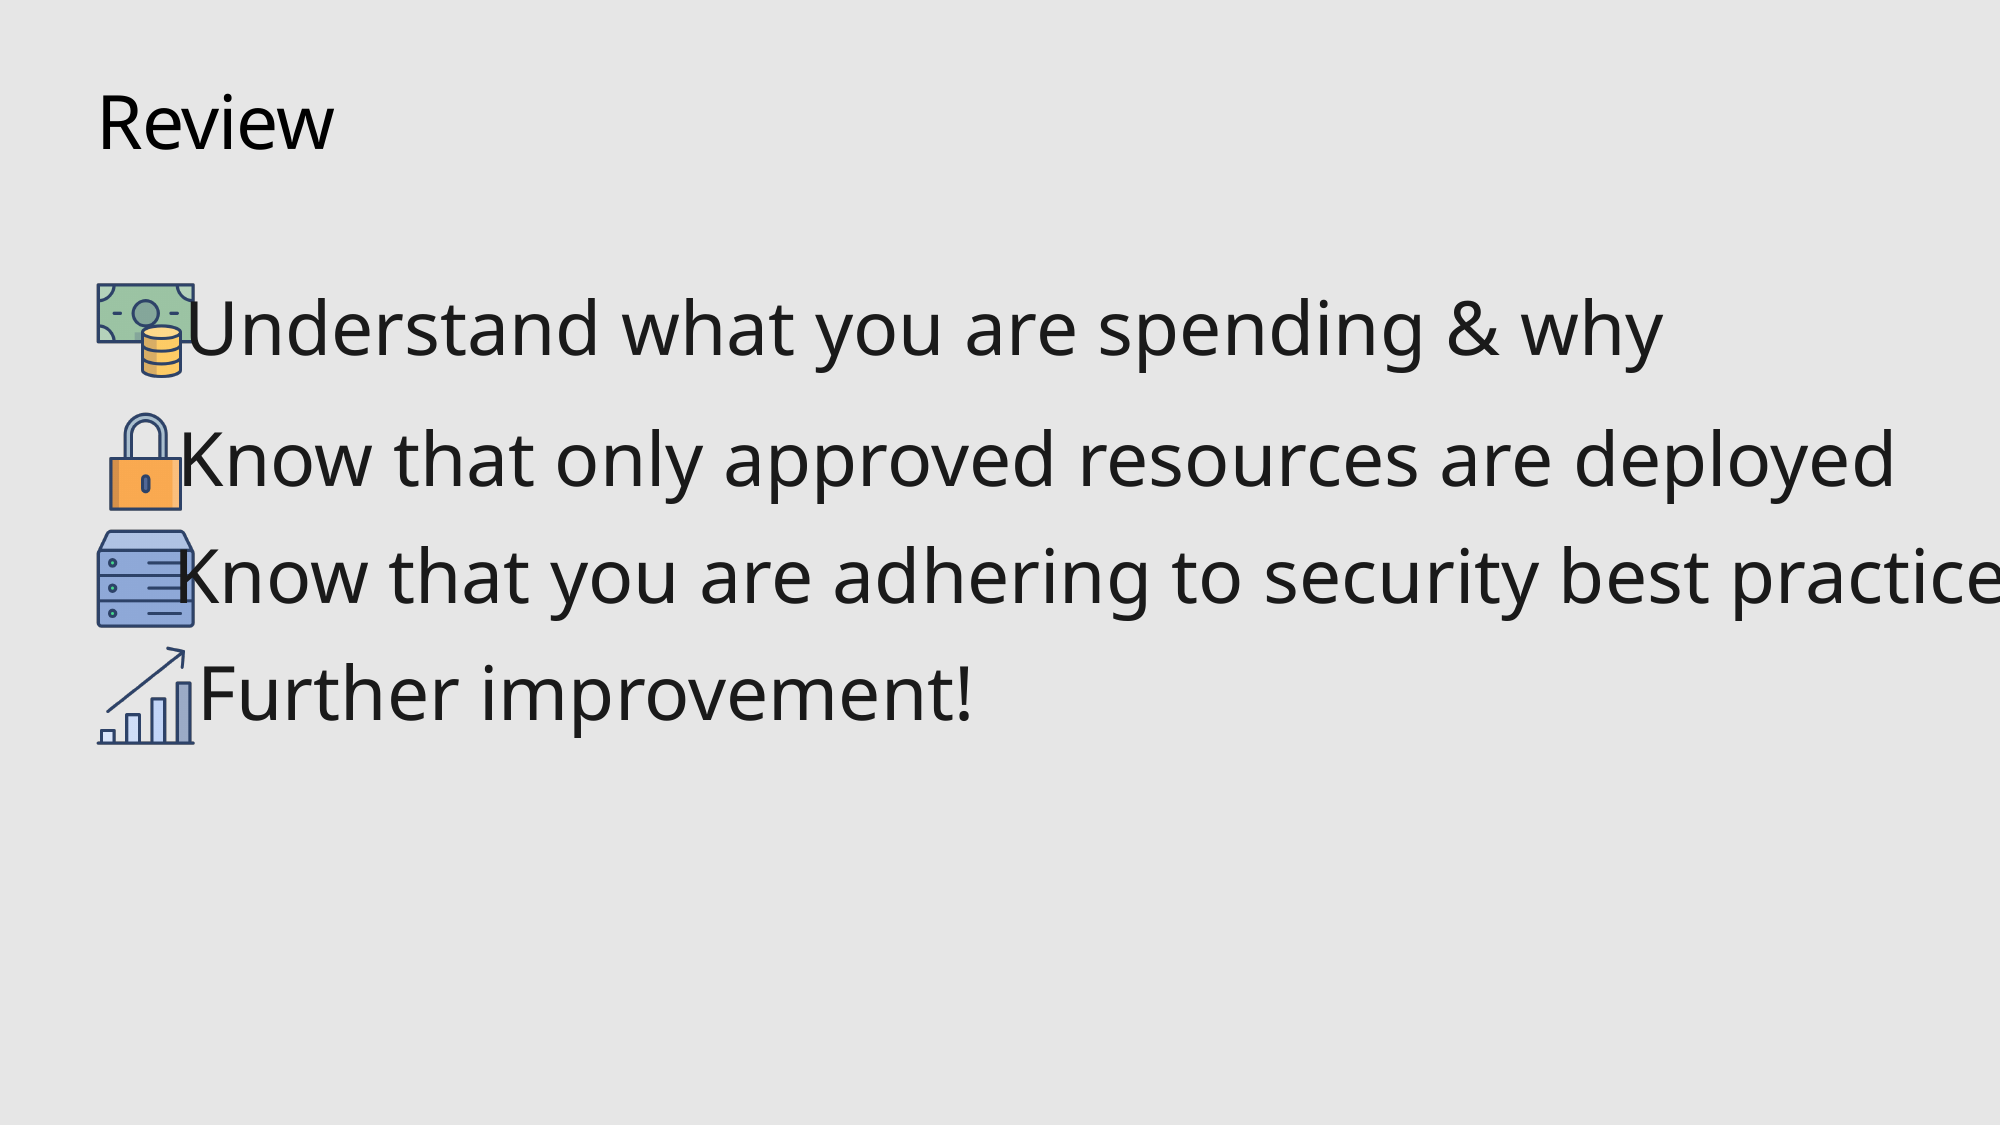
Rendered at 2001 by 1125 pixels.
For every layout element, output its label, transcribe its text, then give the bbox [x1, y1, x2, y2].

text_box Know that you are adhering to security best practice [197, 528, 2000, 619]
picture [95, 645, 197, 746]
text_box Know that only approved resources are deployed [197, 411, 1899, 502]
title Review [96, 75, 1904, 166]
picture [95, 411, 197, 512]
picture [95, 528, 197, 629]
picture [95, 280, 197, 381]
text_box Understand what you are spending & why [197, 280, 1665, 371]
text_box Further improvement! [197, 645, 976, 736]
